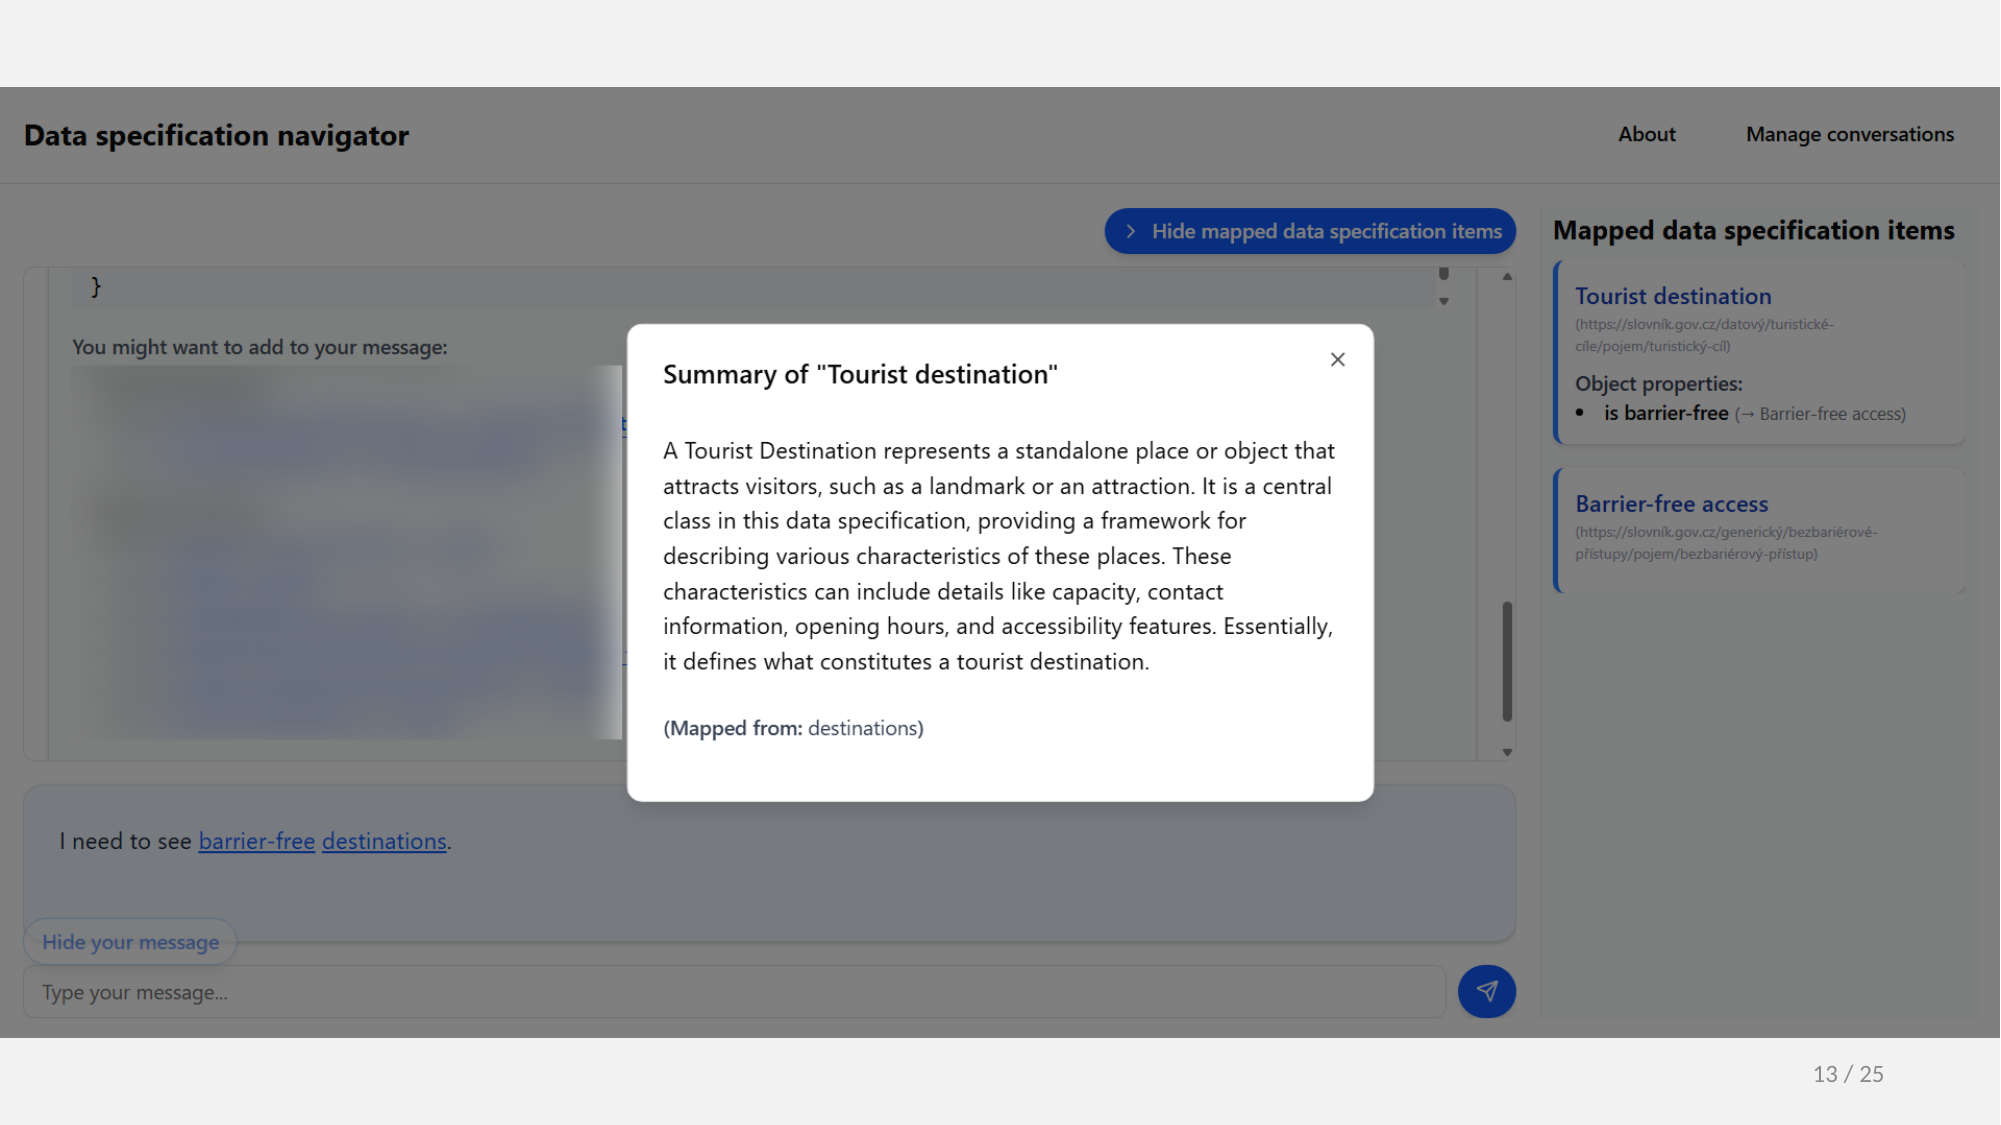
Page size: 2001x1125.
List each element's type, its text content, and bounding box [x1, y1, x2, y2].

slide_number 13 / 25 [1433, 1049, 1900, 1103]
picture [0, 87, 2000, 1038]
